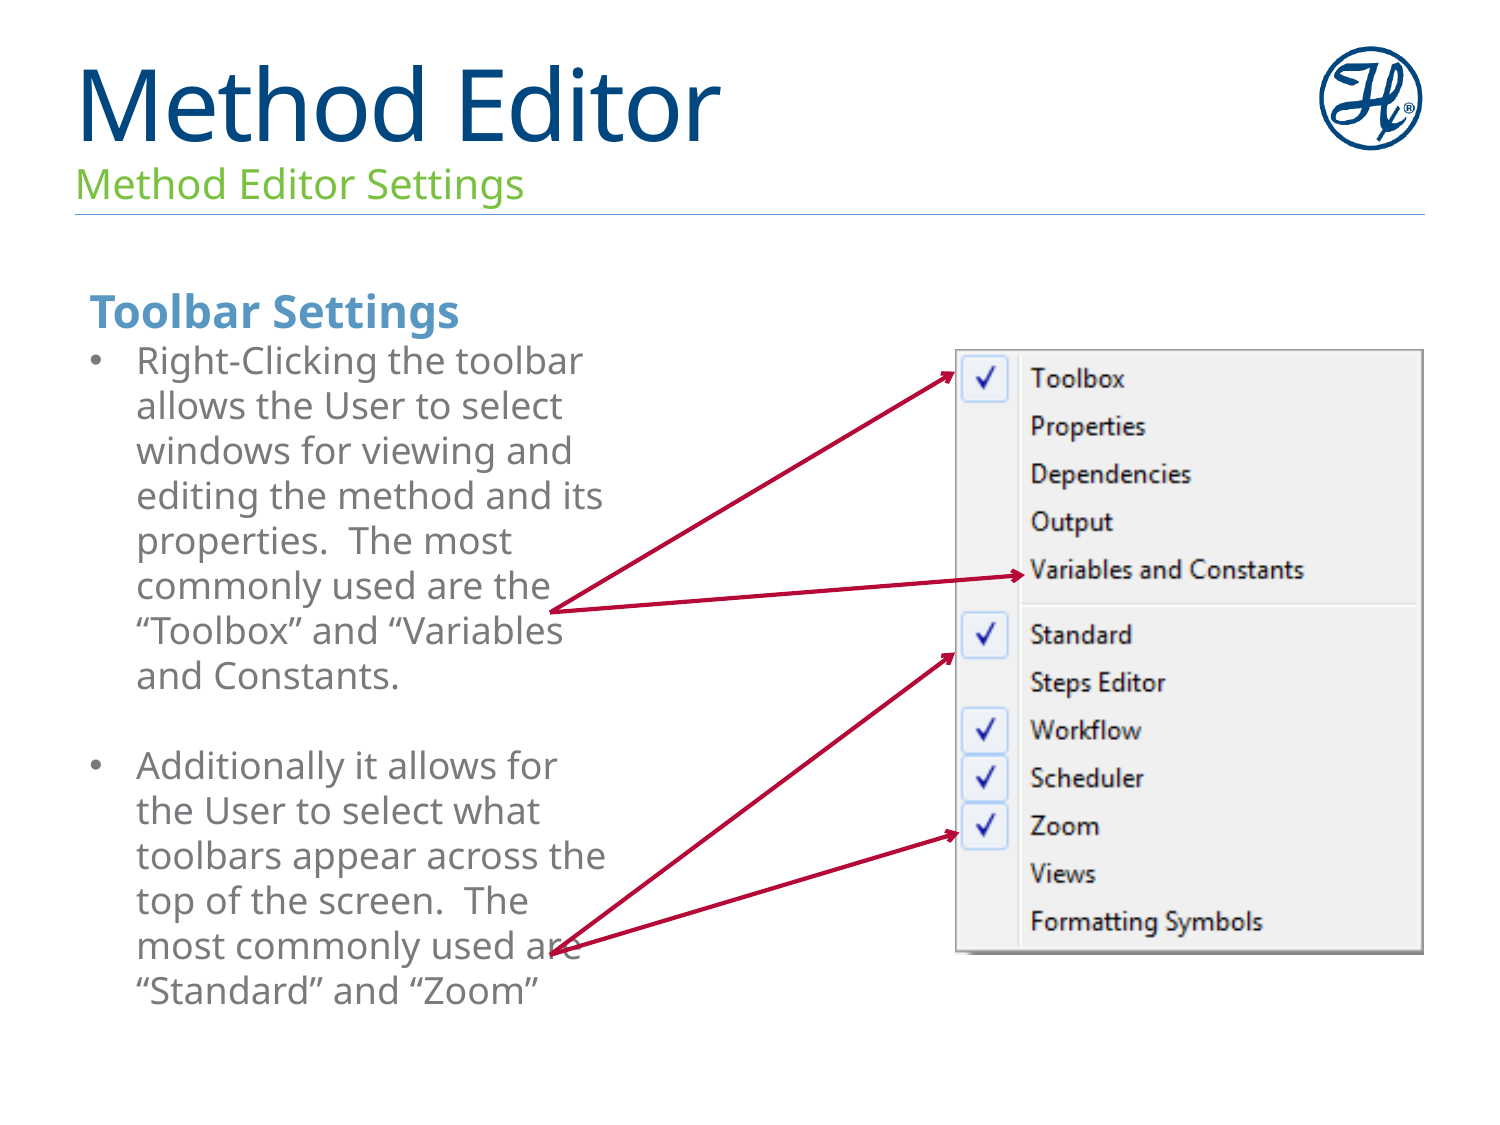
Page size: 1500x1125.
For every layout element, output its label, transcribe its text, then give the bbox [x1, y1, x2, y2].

text_box Toolbar Settings Right-Clicking the toolbar allows the User to select windows for viewing and editing the method and its properties. The most commonly used are the “Toolbox” and “Variables and Constants. Additionally it allows for the User to select what toolbars appear across the top of the screen. The most commonly used are “Standard” and “Zoom” [74, 275, 625, 1060]
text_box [549, 371, 956, 574]
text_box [549, 832, 960, 955]
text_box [549, 574, 1025, 613]
title Method Editor [74, 0, 1369, 155]
picture [955, 349, 1424, 955]
picture [1369, 41, 1426, 155]
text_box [549, 652, 956, 832]
list Method Editor Settings [74, 155, 1425, 216]
